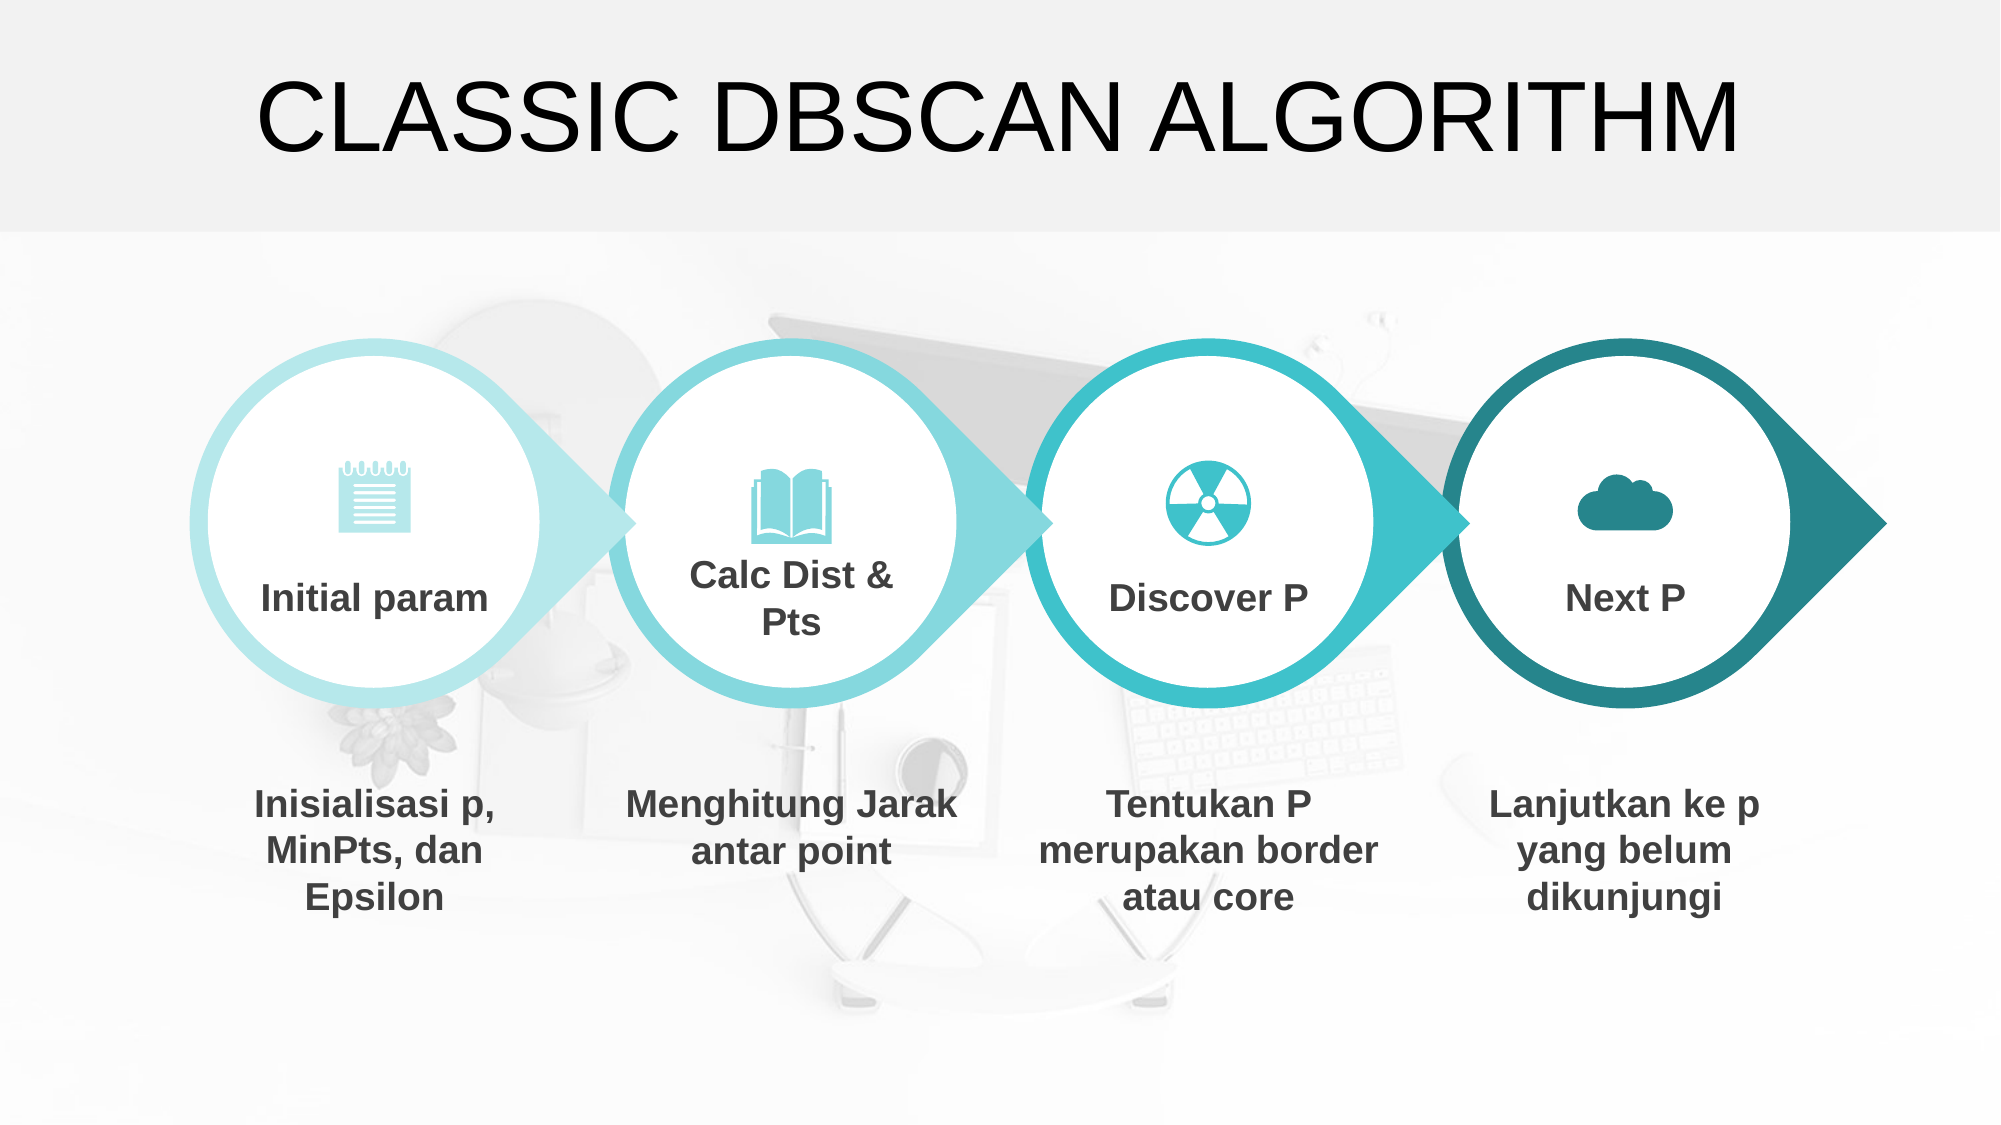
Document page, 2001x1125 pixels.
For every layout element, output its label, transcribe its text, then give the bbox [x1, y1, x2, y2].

text_box Lanjutkan ke p yang belum dikunjungi [1435, 770, 1814, 926]
text_box [206, 354, 542, 608]
text_box [1441, 336, 1890, 711]
text_box [1575, 472, 1676, 533]
text_box Tentukan P merupakan border atau core [1019, 770, 1398, 926]
picture [0, 0, 2001, 1125]
text_box Menghitung Jarak antar point [602, 771, 981, 880]
text_box [1077, 627, 1338, 690]
text_box [187, 336, 639, 711]
text_box [1494, 627, 1755, 690]
text_box [654, 651, 929, 711]
text_box [749, 466, 834, 547]
text_box Discover P [1064, 565, 1353, 627]
text_box [336, 458, 413, 535]
text_box [243, 627, 504, 690]
text_box Calc Dist & Pts [647, 542, 936, 651]
text_box Initial param [230, 565, 519, 627]
text_box Next P [1481, 565, 1770, 627]
text_box [1024, 336, 1473, 711]
list CLASSIC DBSCAN ALGORITHM [0, 48, 2000, 175]
text_box [1163, 458, 1254, 548]
text_box [1457, 354, 1792, 609]
text_box [607, 336, 1056, 644]
text_box [1040, 354, 1375, 609]
text_box Inisialisasi p, MinPts, dan Epsilon [185, 770, 564, 926]
text_box [623, 354, 959, 609]
text_box [683, 651, 898, 690]
